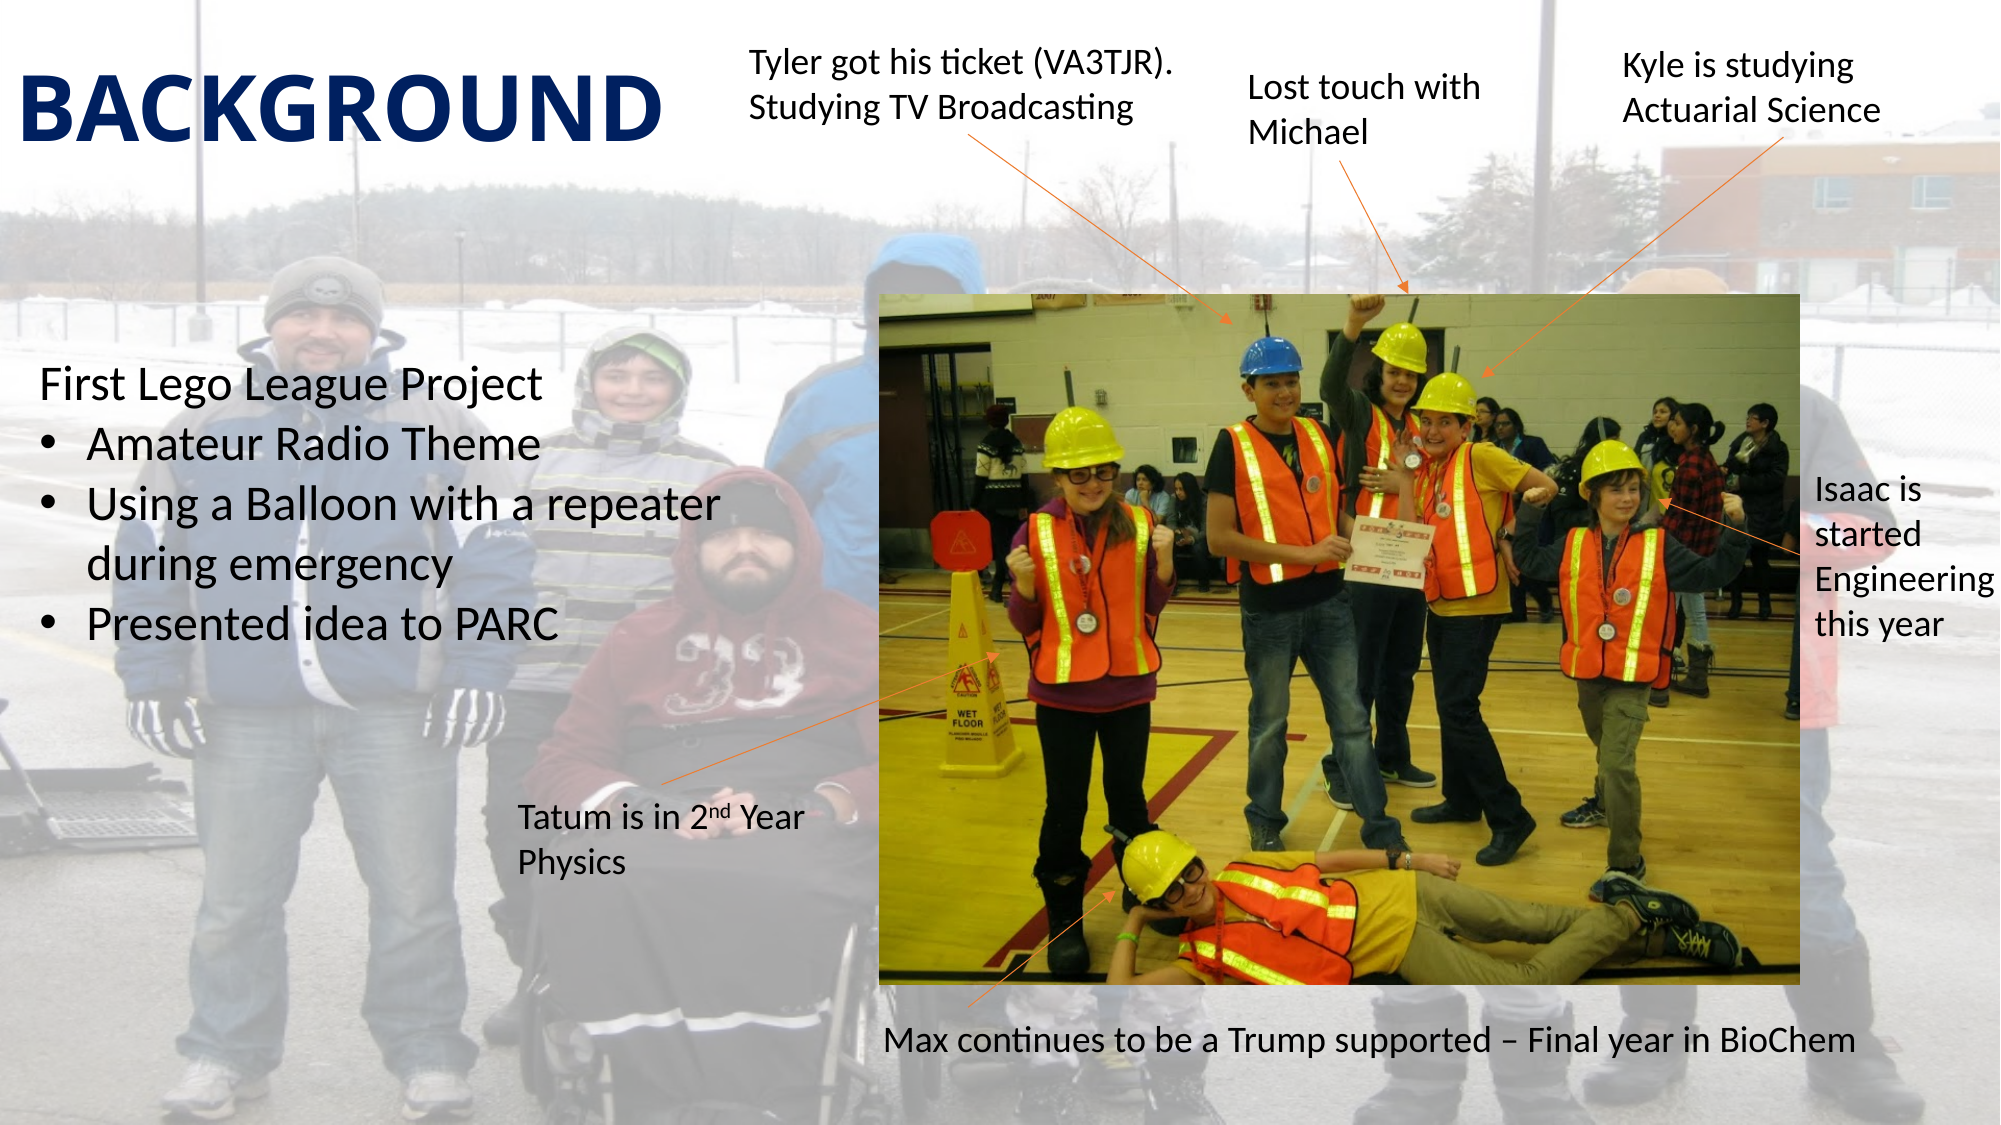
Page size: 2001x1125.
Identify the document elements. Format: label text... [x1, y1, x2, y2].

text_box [1339, 160, 1409, 294]
text_box Max continues to be a Trump supported – Final year in BioChem [868, 1007, 1873, 1068]
text_box Lost touch with Michael [1232, 54, 1584, 160]
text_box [968, 890, 1116, 1008]
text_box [967, 135, 1233, 325]
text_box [661, 653, 1001, 785]
text_box Tatum is in 2nd Year Physics [502, 784, 821, 890]
text_box Tyler got his ticket (VA3TJR). Studying TV Broadcasting [733, 29, 1202, 135]
text_box Isaac is started Engineering this year [1800, 456, 2000, 652]
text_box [1481, 138, 1784, 379]
picture [879, 294, 1800, 985]
text_box First Lego League Project Amateur Radio Theme Using a Balloon with a repeater during emergency Presented idea to PARC [24, 343, 824, 659]
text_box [1658, 499, 1800, 555]
text_box Kyle is studying Actuarial Science [1608, 32, 1959, 138]
title BACKGROUND [0, 3, 1725, 221]
